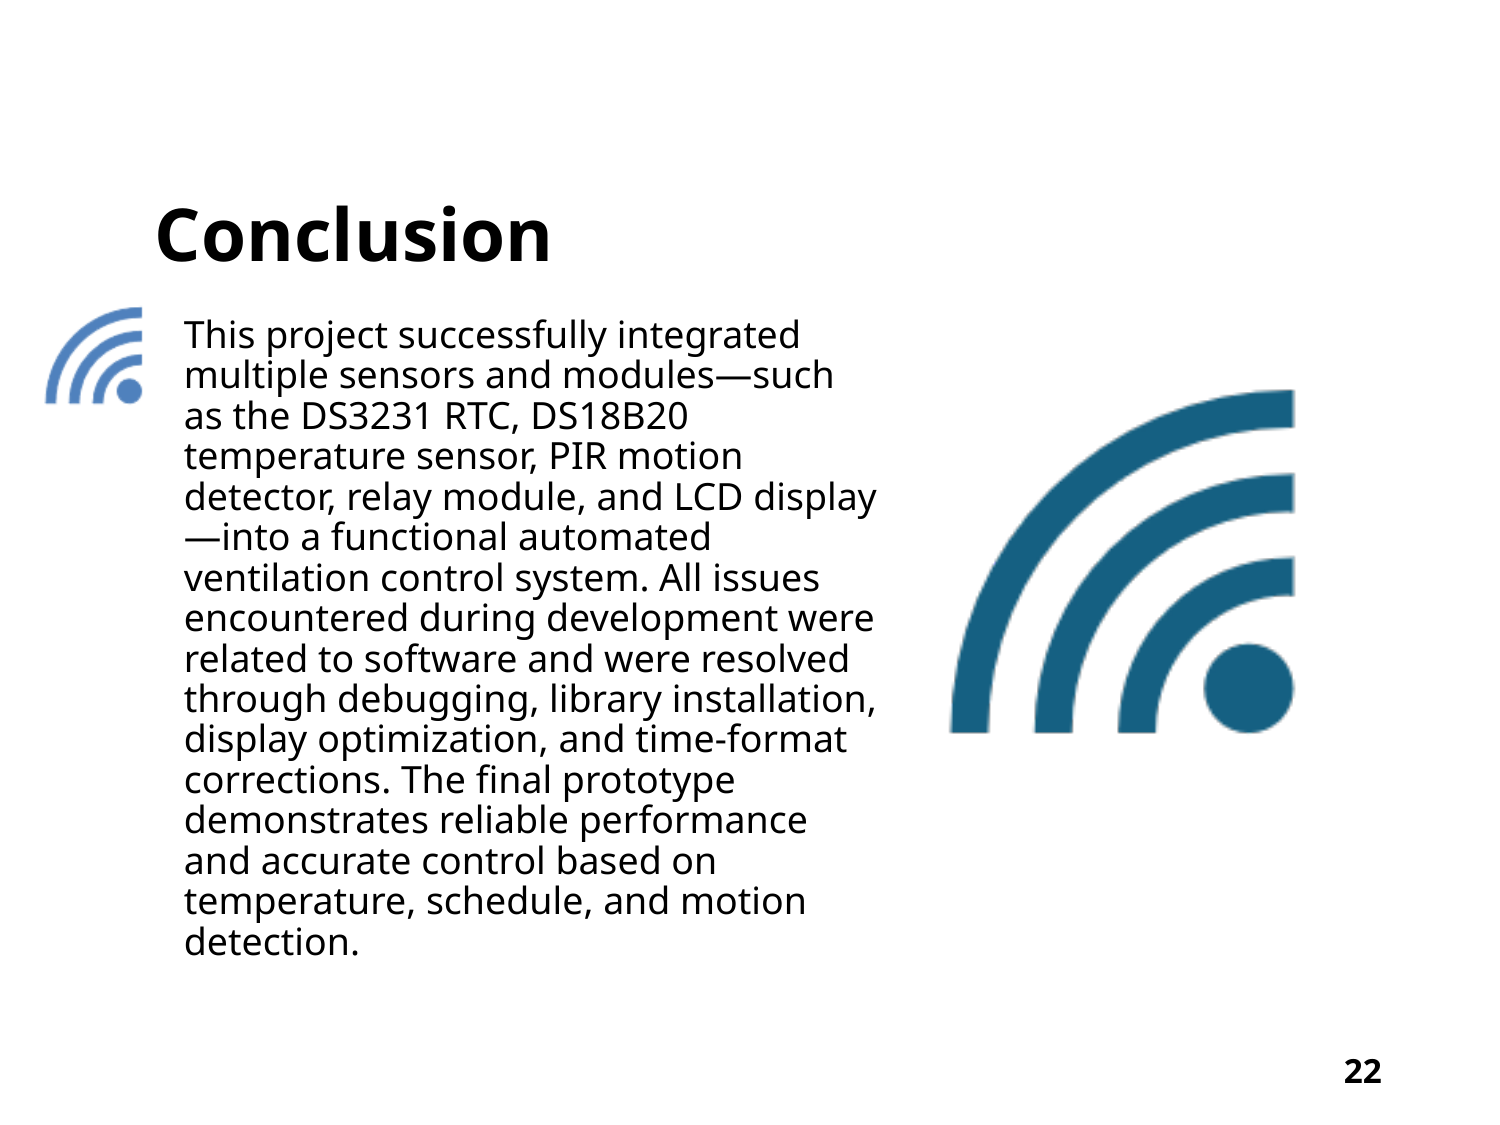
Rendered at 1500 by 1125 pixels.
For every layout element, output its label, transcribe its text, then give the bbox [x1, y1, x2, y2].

picture [870, 308, 1385, 823]
slide_number 22 [1059, 1042, 1397, 1103]
picture [7, 283, 180, 443]
list This project successfully integrated multiple sensors and modules—such as the DS3231 RTC, DS18B20 temperature sensor, PIR motion detector, relay module, and LCD display—into a functional automated ventilation control system. All issues encountered during development were related to software and were resolved through debugging, library installation, display optimization, and time-format corrections. The final prototype demonstrates reliable performance and accurate control based on temperature, schedule, and motion detection. [140, 308, 897, 1125]
title Conclusion [139, 14, 795, 285]
